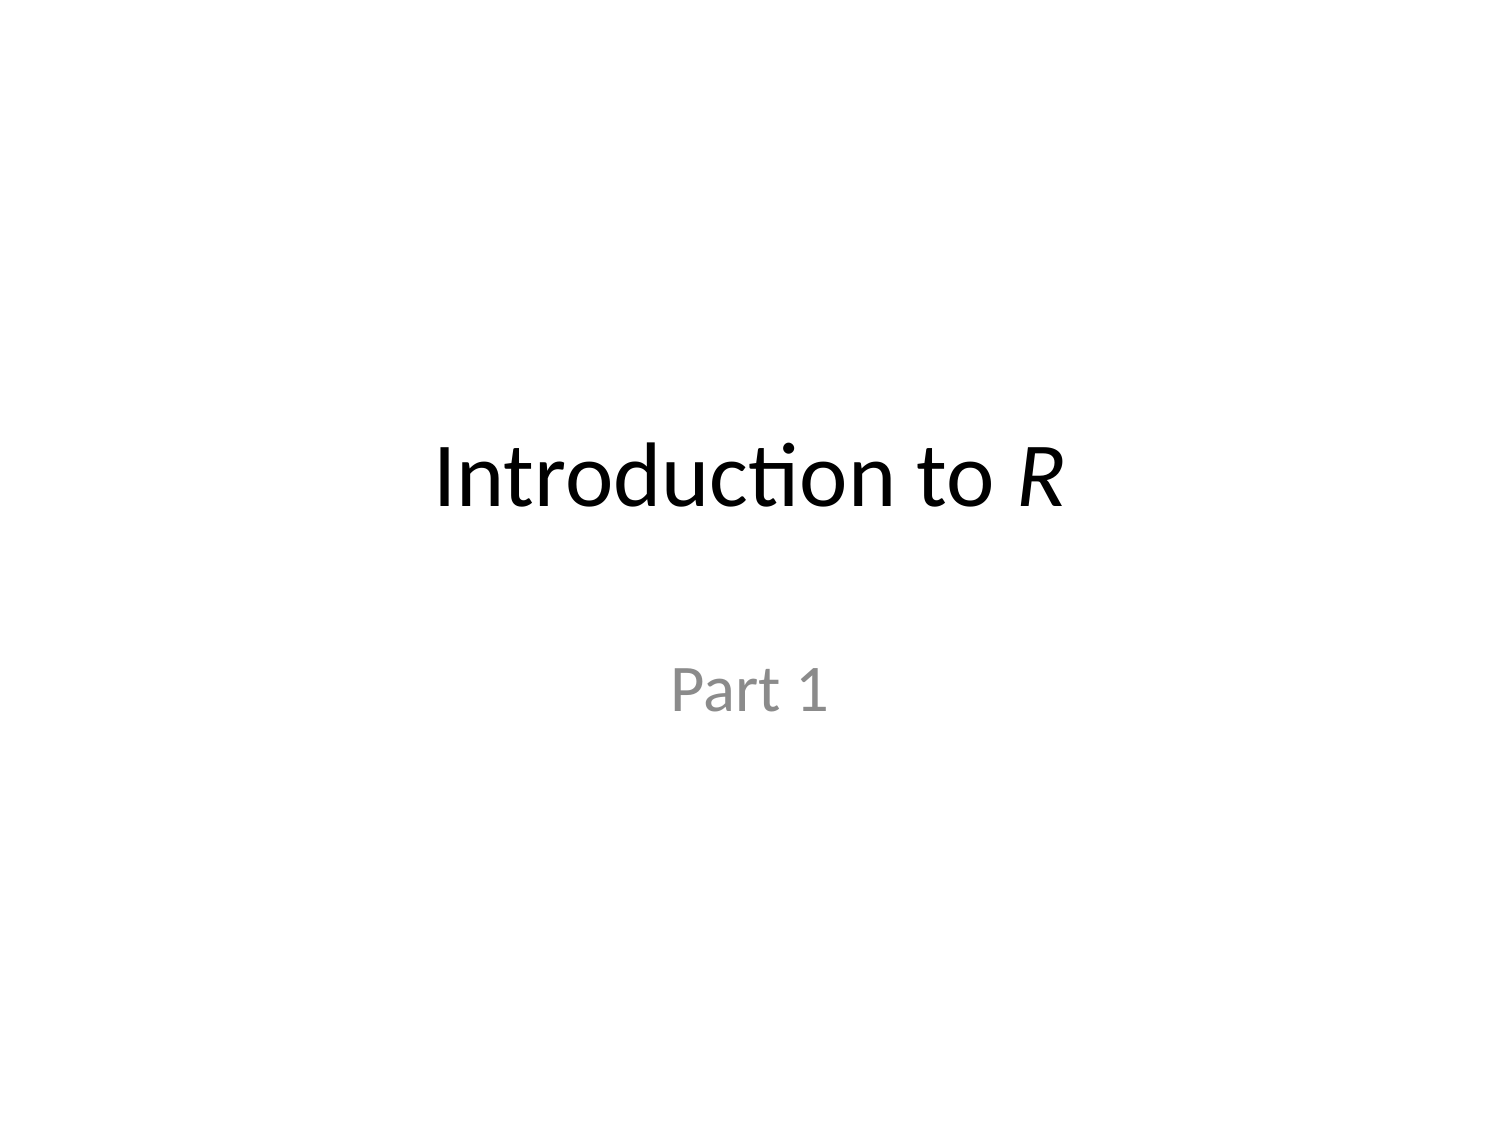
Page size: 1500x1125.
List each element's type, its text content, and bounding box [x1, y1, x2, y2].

title Introduction to R [112, 349, 1388, 591]
subtitle Part 1 [225, 637, 1275, 925]
